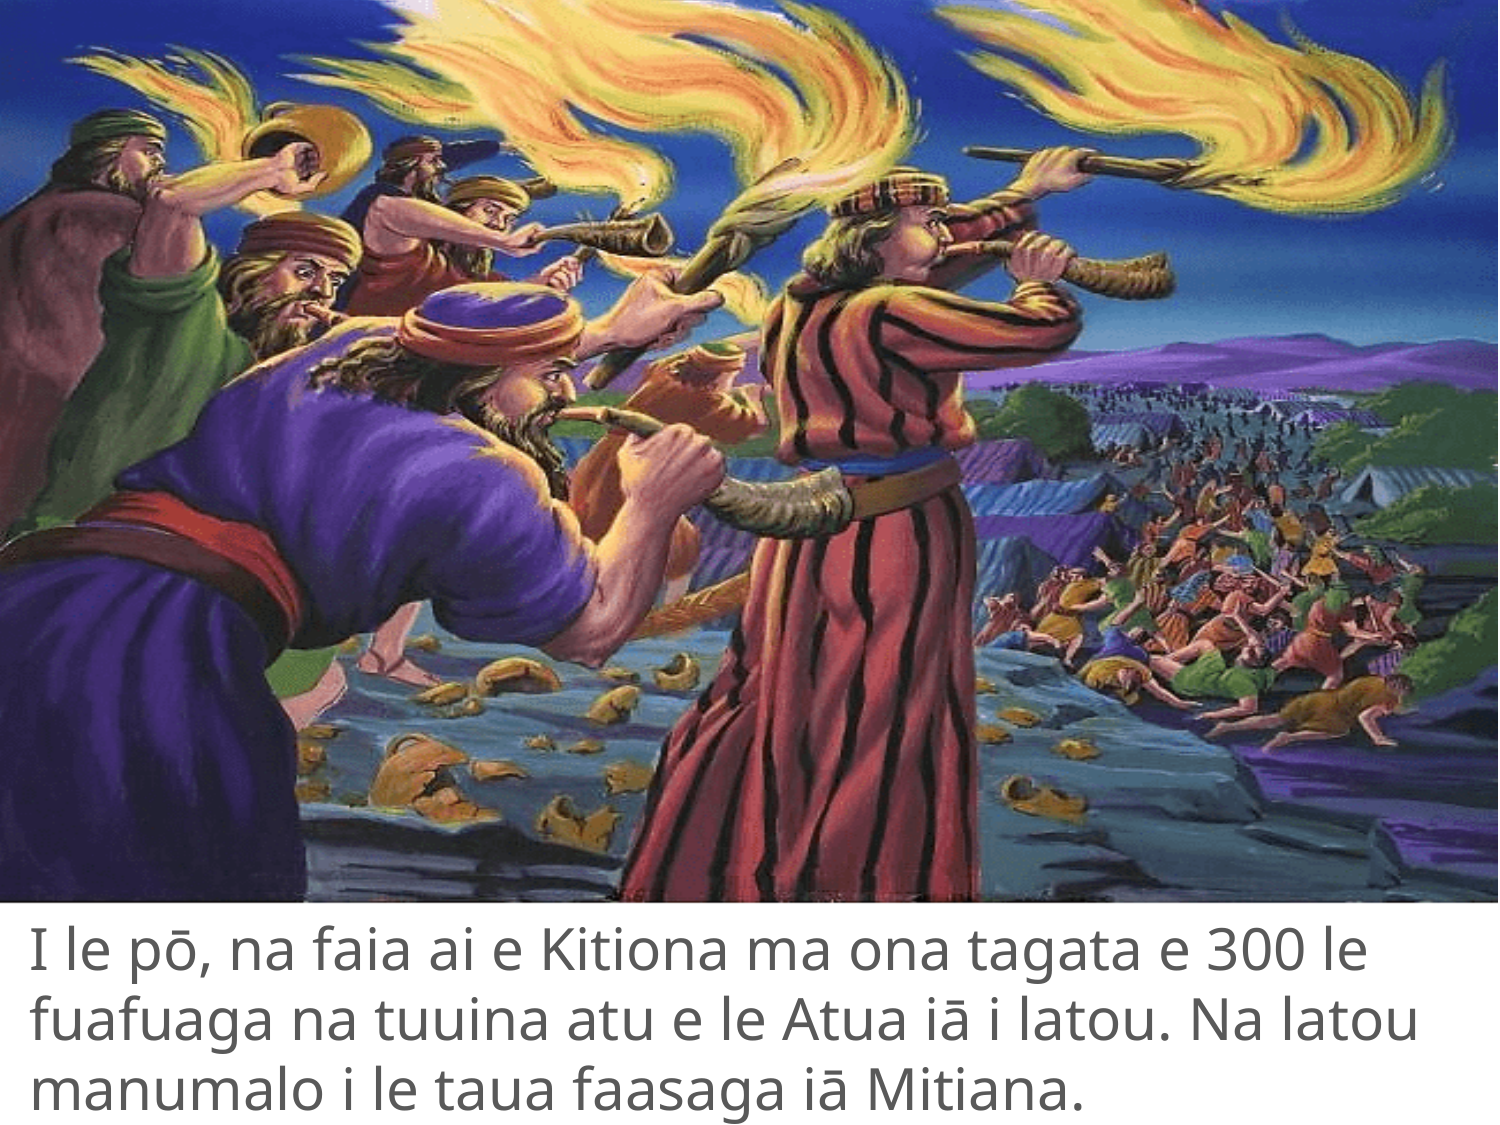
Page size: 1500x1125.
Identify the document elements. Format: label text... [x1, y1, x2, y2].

picture [0, 0, 1498, 906]
text_box I le pō, na faia ai e Kitiona ma ona tagata e 300 le fuafuaga na tuuina atu e le Atua iā i latou. Na latou manumalo i le taua faasaga iā Mitiana. [14, 911, 1500, 1125]
